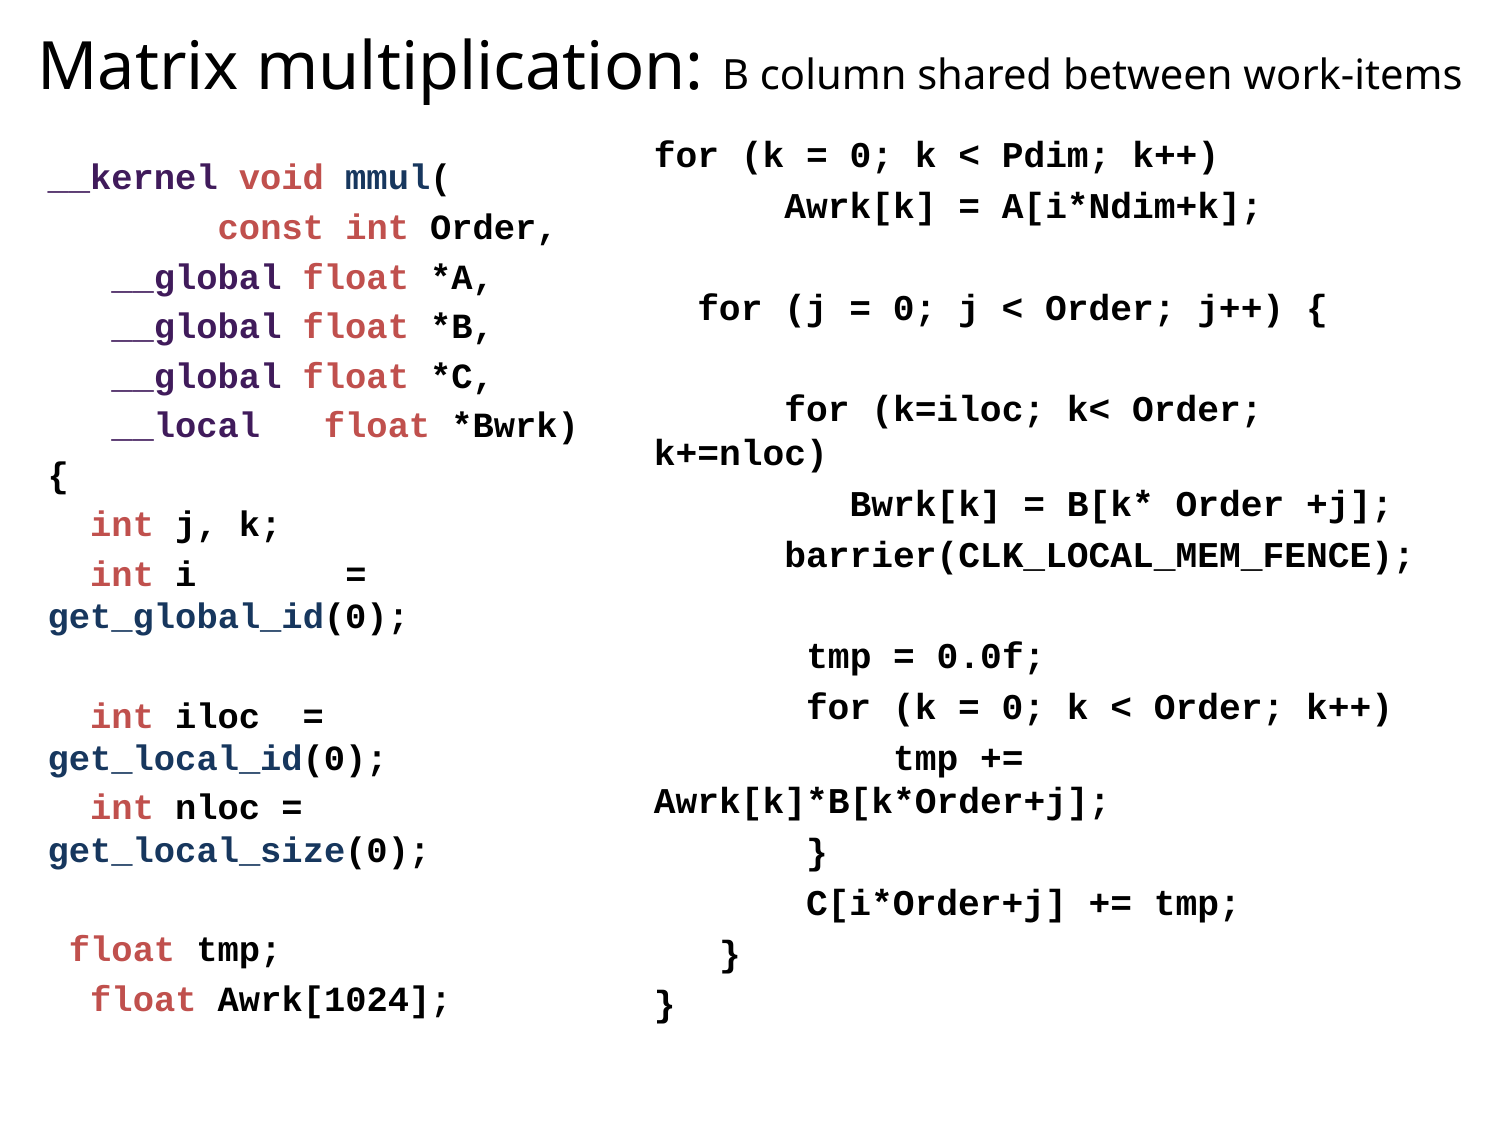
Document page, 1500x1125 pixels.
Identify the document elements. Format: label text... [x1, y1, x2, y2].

list __kernel void mmul( const int Order, __global float *A, __global float *B, __global float *C, __local float *Bwrk) { int j, k; int i = get_global_id(0); int iloc = get_local_id(0); int nloc = get_local_size(0); float tmp; float Awrk[1024]; [32, 147, 638, 1027]
text_box for (k = 0; k < Pdim; k++) Awrk[k] = A[i*Ndim+k]; for (j = 0; j < Order; j++) { for (k=iloc; k< Order; k+=nloc) Bwrk[k] = B[k* Order +j]; barrier(CLK_LOCAL_MEM_FENCE); tmp = 0.0f; for (k = 0; k < Order; k++) tmp += Awrk[k]*B[k*Order+j]; } C[i*Order+j] += tmp; } } [638, 124, 1459, 1048]
title Matrix multiplication: B column shared between work-items [0, 0, 1500, 127]
